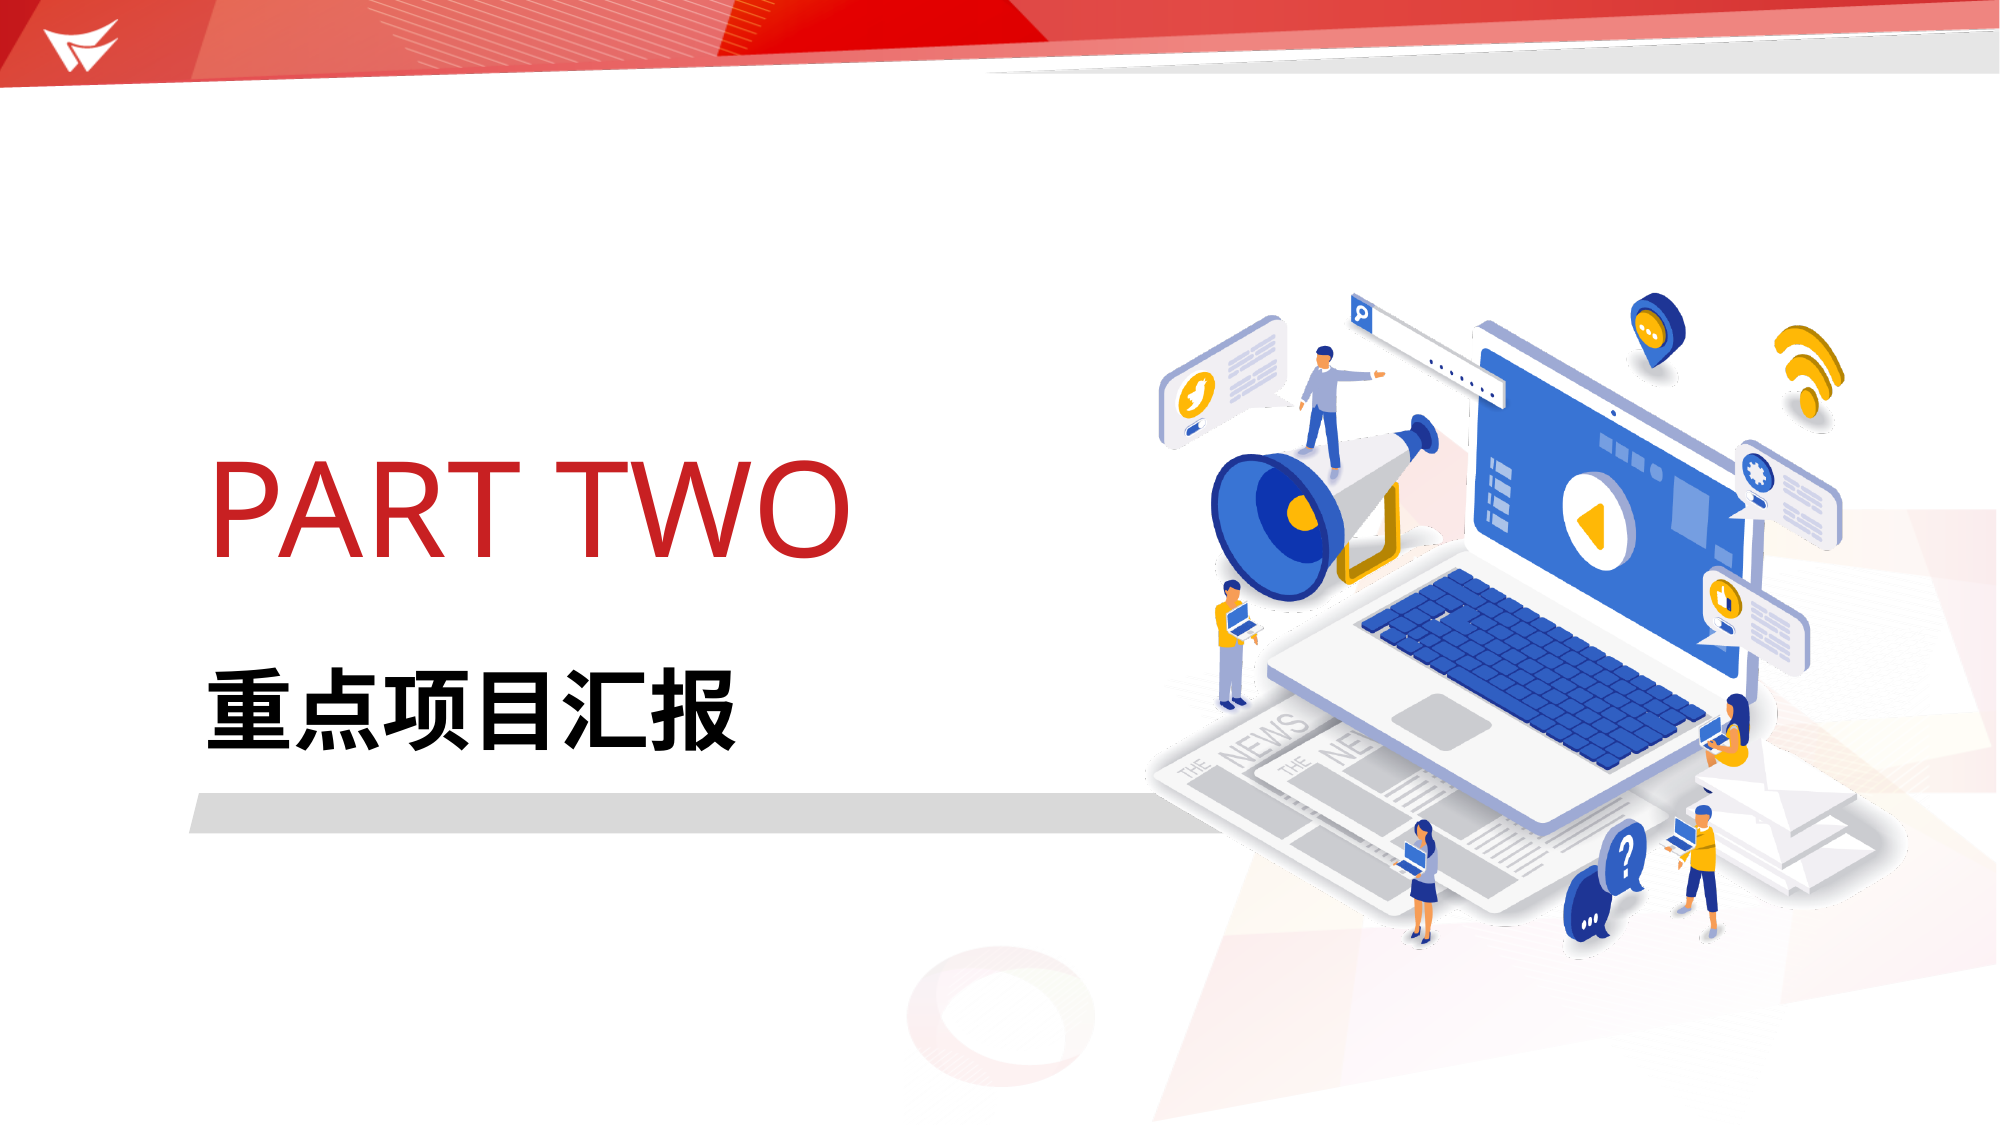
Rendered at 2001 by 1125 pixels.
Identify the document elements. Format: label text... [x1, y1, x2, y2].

text_box 重点项目汇报 [190, 646, 1112, 769]
text_box [188, 793, 1112, 834]
text_box PART TWO [190, 416, 1112, 592]
picture [0, 0, 2000, 88]
picture [903, 266, 2001, 1125]
